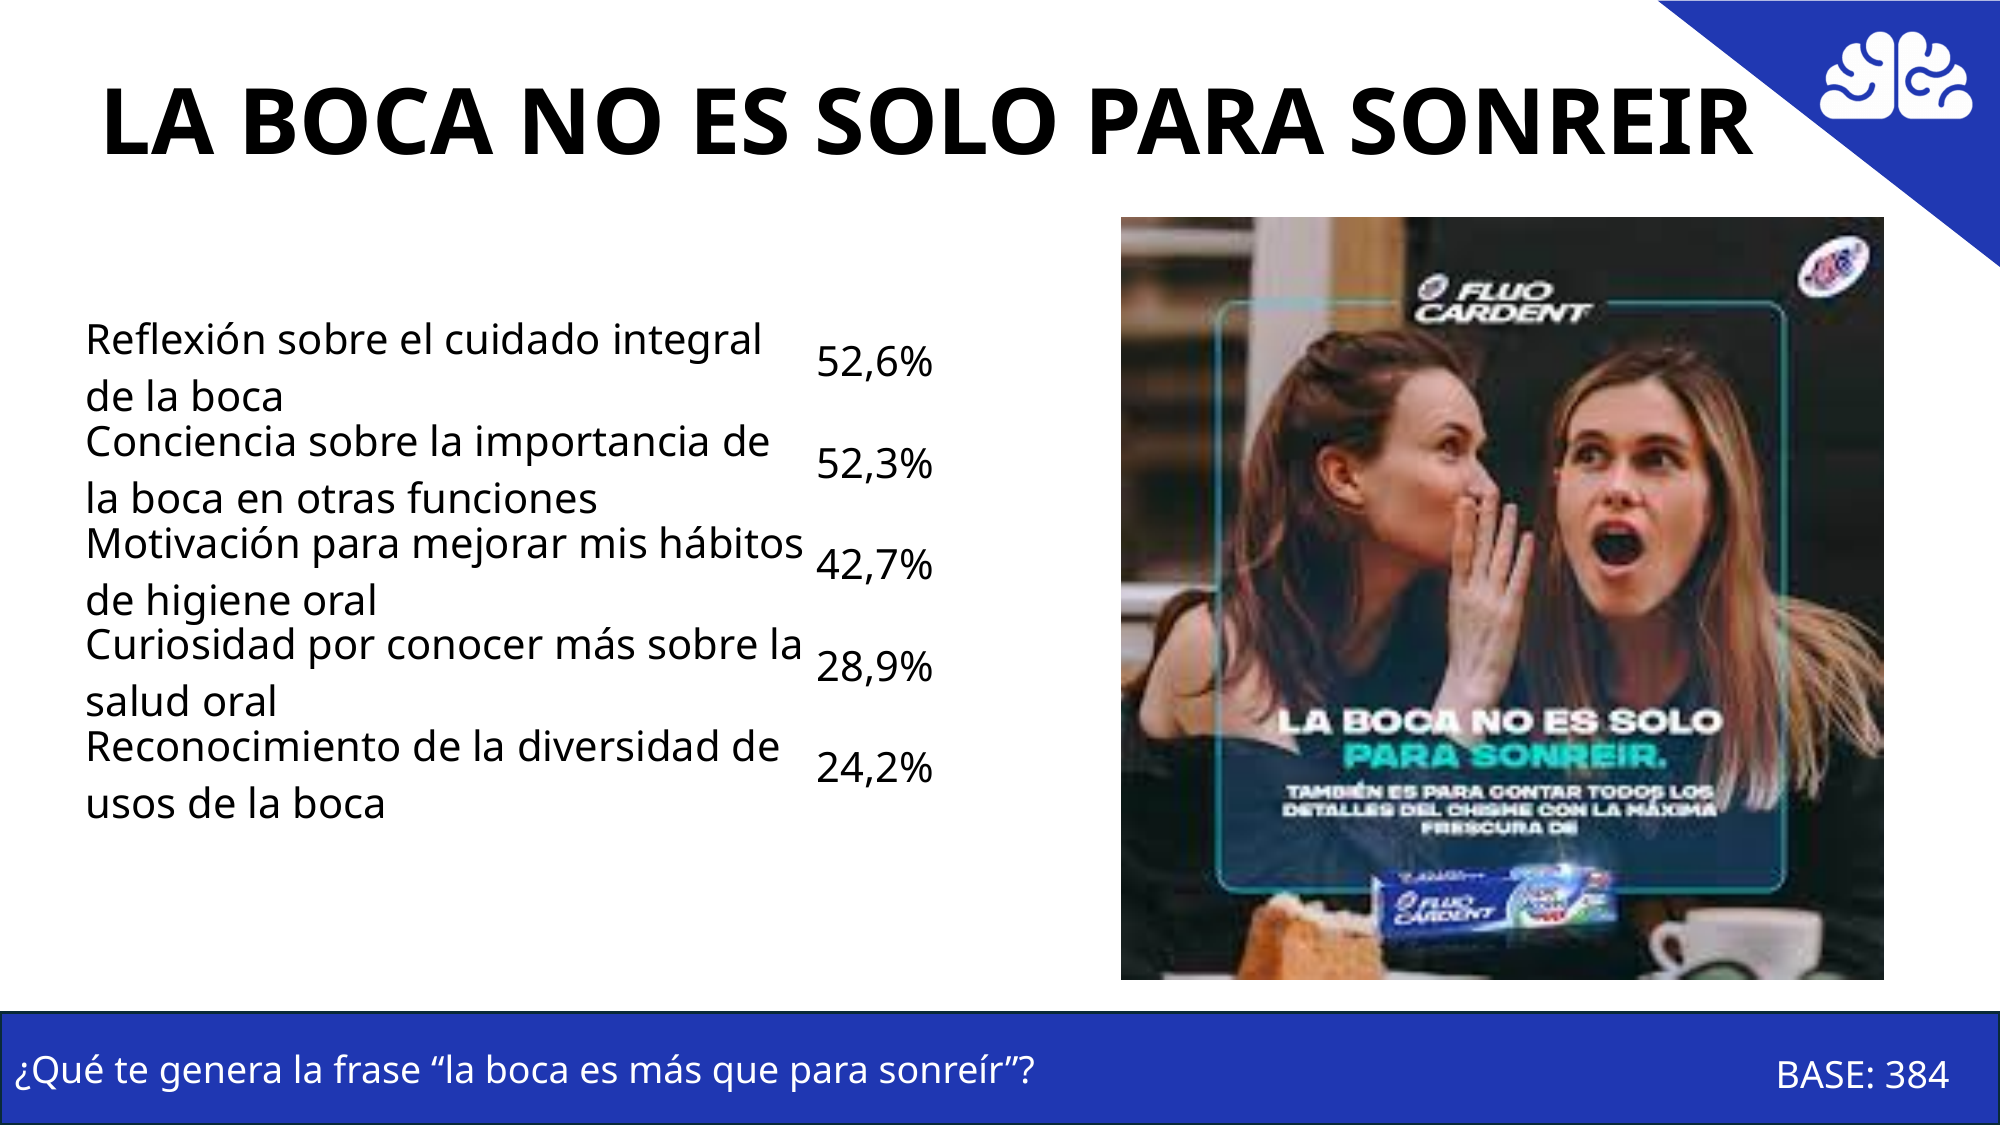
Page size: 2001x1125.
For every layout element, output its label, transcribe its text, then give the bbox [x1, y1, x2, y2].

picture [1120, 216, 1884, 980]
table_cell Curiosidad por conocer más sobre la salud oral [84, 614, 807, 715]
table_cell Reconocimiento de la diversidad de usos de la boca [84, 715, 807, 817]
text_box BASE: 384 [1751, 1043, 1974, 1104]
table_cell Motivación para mejorar mis hábitos de higiene oral [84, 512, 807, 614]
text_box ¿Qué te genera la frase “la boca es más que para sonreír”? [0, 1011, 2000, 1125]
table_cell 24,2% [807, 715, 936, 817]
title LA BOCA NO ES SOLO PARA SONREIR [84, 16, 1810, 234]
text_box [1657, 0, 2000, 267]
picture [1818, 30, 1974, 122]
table_header 52,6% [807, 309, 936, 410]
table_cell 42,7% [807, 512, 936, 614]
table_header Reflexión sobre el cuidado integral de la boca [84, 309, 807, 410]
table_cell 52,3% [807, 410, 936, 512]
table_cell 28,9% [807, 614, 936, 715]
table_cell Conciencia sobre la importancia de la boca en otras funciones [84, 410, 807, 512]
